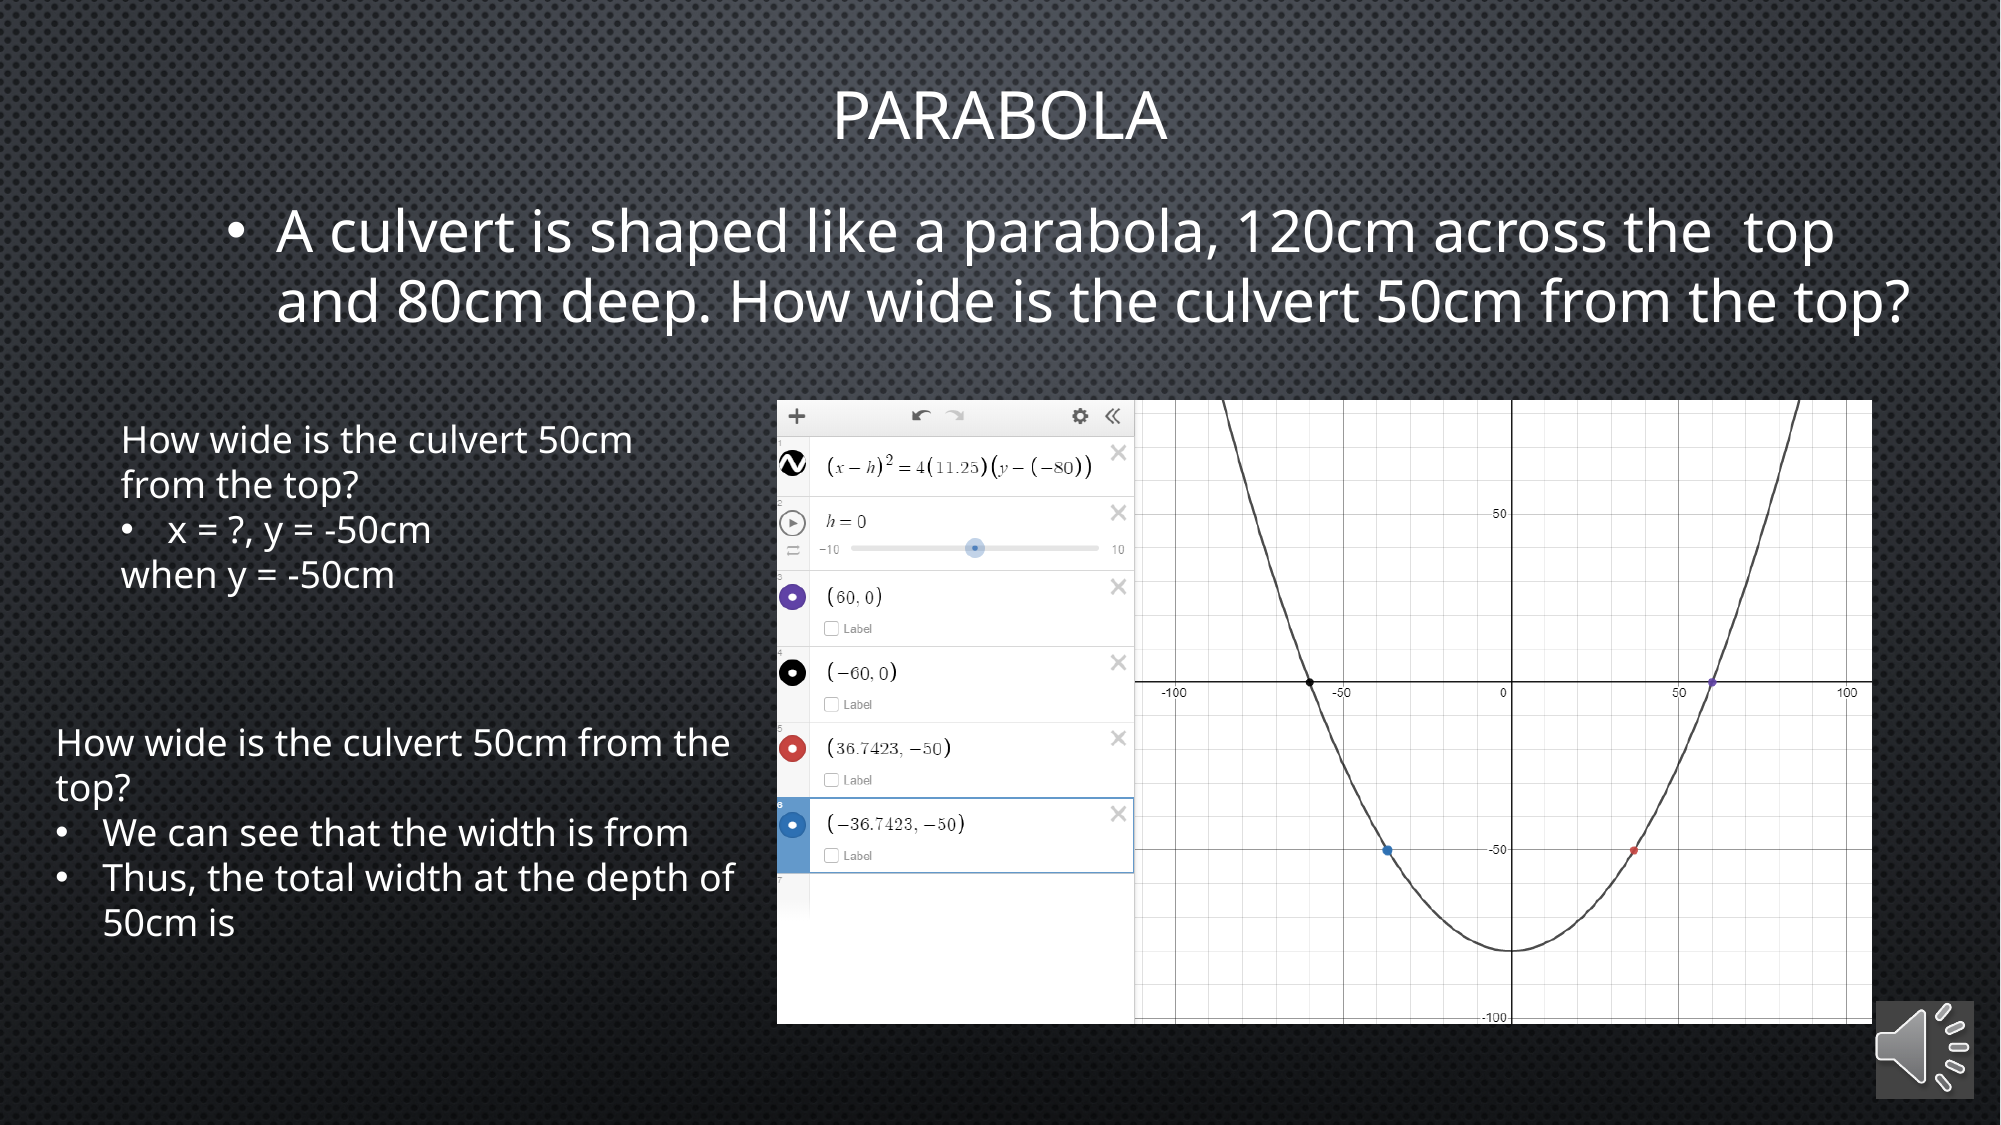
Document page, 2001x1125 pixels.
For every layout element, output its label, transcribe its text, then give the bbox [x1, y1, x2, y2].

title Parabola [184, 12, 1816, 163]
picture [1874, 999, 1976, 1101]
picture [776, 400, 1872, 1024]
list A culvert is shaped like a parabola, 120cm across the top and 80cm deep. How wide is the culvert 50cm from the top? [49, 163, 1951, 364]
